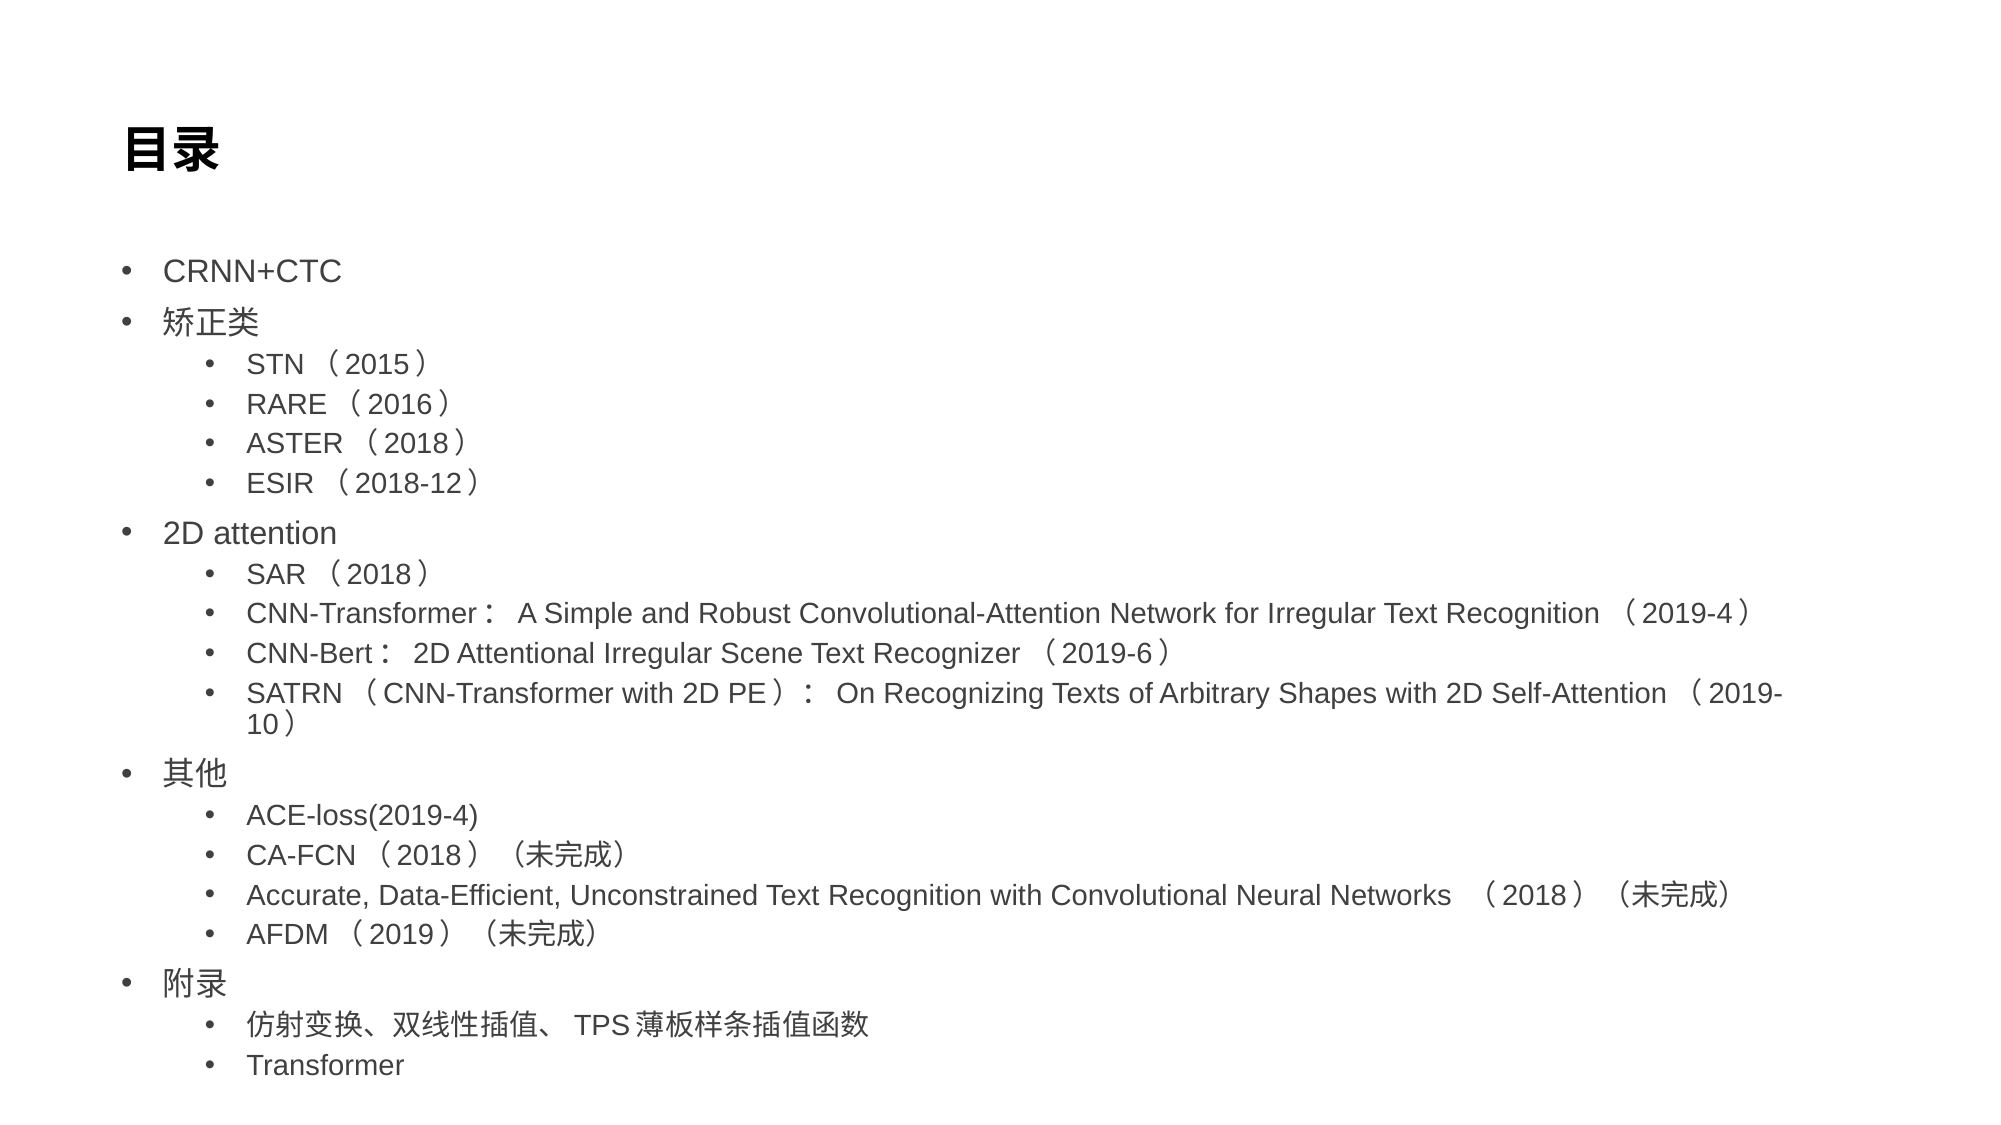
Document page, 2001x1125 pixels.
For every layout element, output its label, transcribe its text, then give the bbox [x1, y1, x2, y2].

title 目录 [106, 42, 1832, 247]
list CRNN+CTC 矫正类 STN（2015） RARE（2016） ASTER（2018） ESIR（2018-12） 2D attention SAR（2018） CNN-Transformer：A Simple and Robust Convolutional-Attention Network for Irregular Text Recognition（2019-4） CNN-Bert：2D Attentional Irregular Scene Text Recognizer（2019-6） SATRN（CNN-Transformer with 2D PE）：On Recognizing Texts of Arbitrary Shapes with 2D Self-Attention（2019-10） 其他 ACE-loss(2019-4) CA-FCN（2018）（未完成） Accurate, Data-Efficient, Unconstrained Text Recognition with Convolutional Neural Networks （2018）（未完成） AFDM（2019）（未完成） 附录 仿射变换、双线性插值、TPS薄板样条插值函数 Transformer [106, 247, 1832, 1091]
